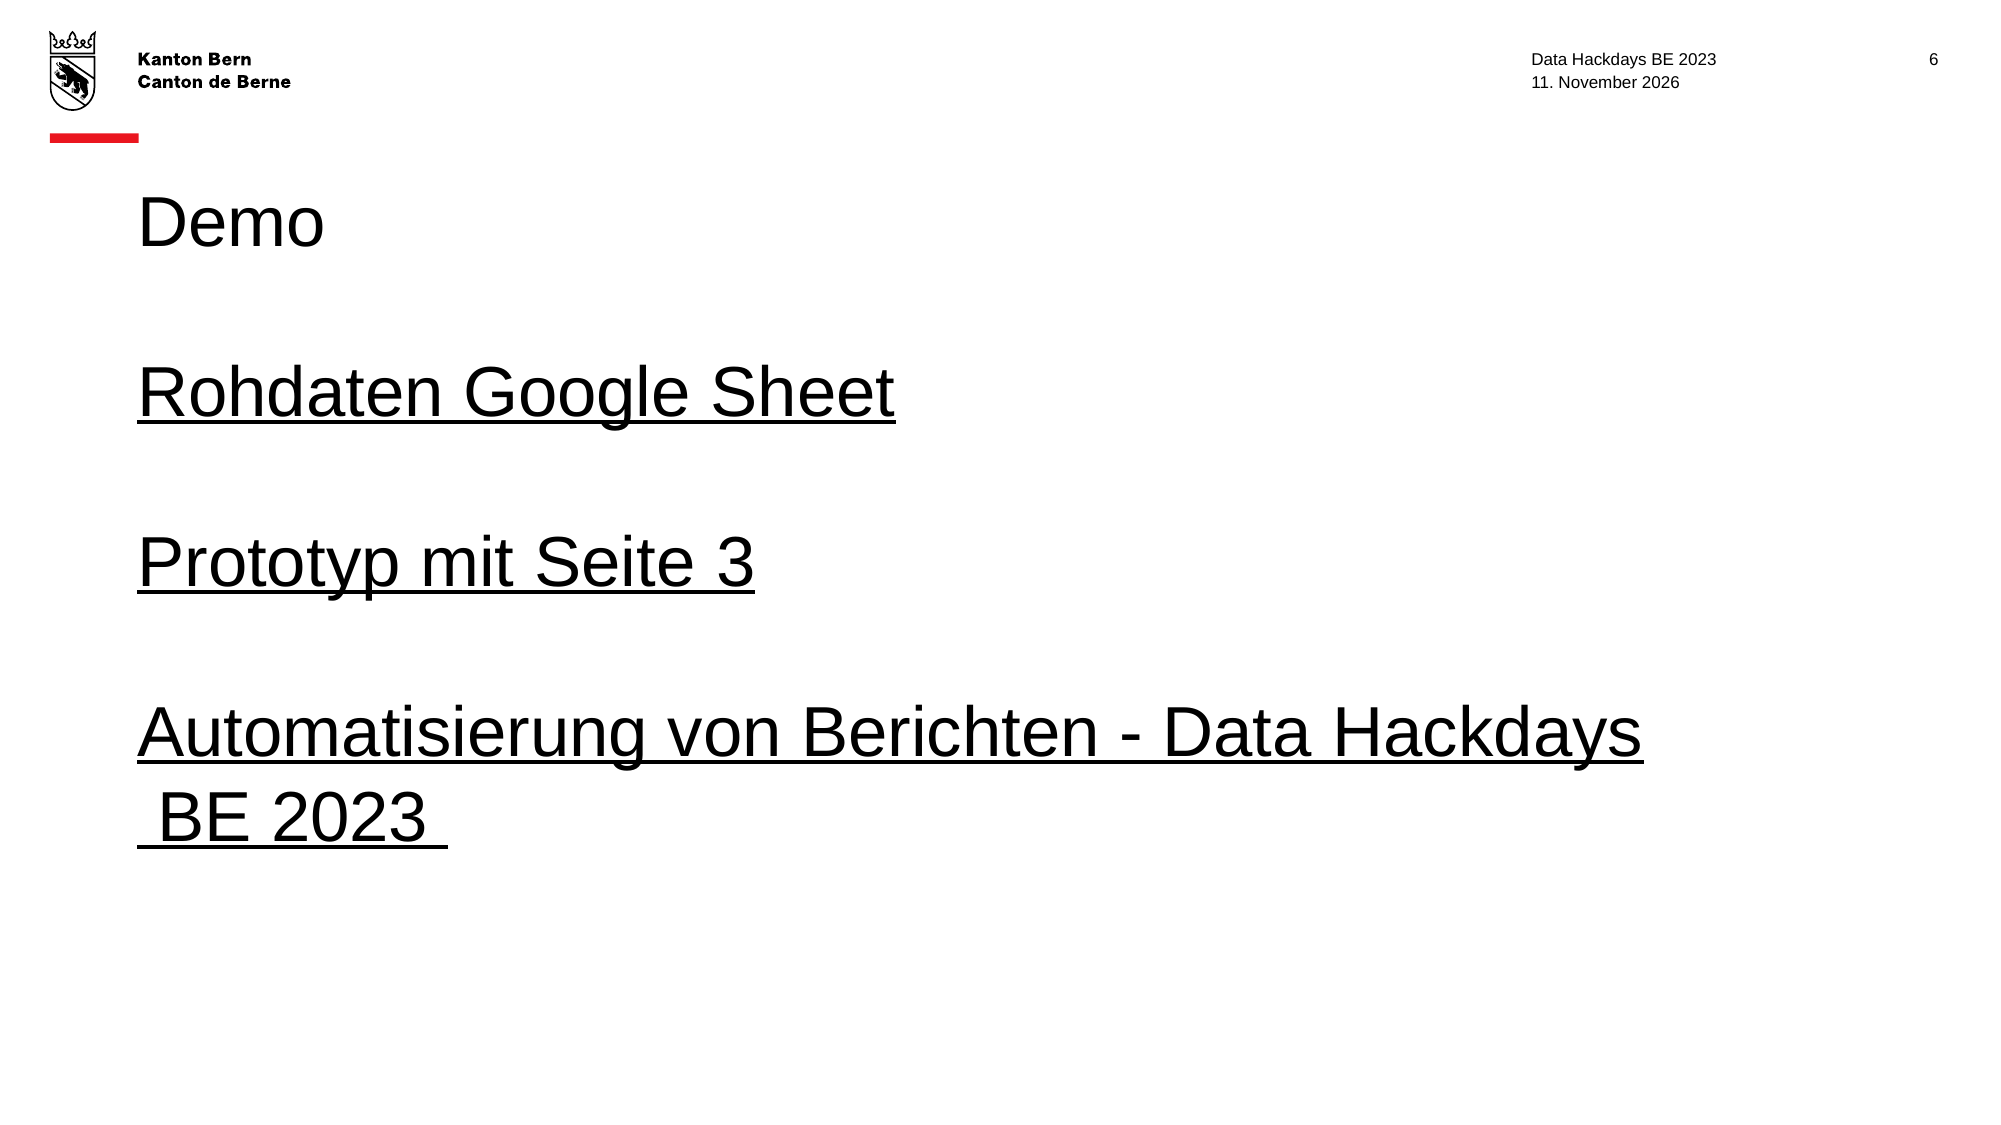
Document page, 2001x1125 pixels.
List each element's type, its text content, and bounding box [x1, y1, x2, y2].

footer Data Hackdays BE 2023 [1531, 48, 1875, 70]
slide_number 6 [1885, 48, 1939, 67]
title Demo Rohdaten Google Sheet Prototyp mit Seite 3 Automatisierung von Berichten - Data Hackdays BE 2023 [137, 175, 1940, 728]
slide_number 13. Mai 2023 [1531, 71, 1875, 89]
